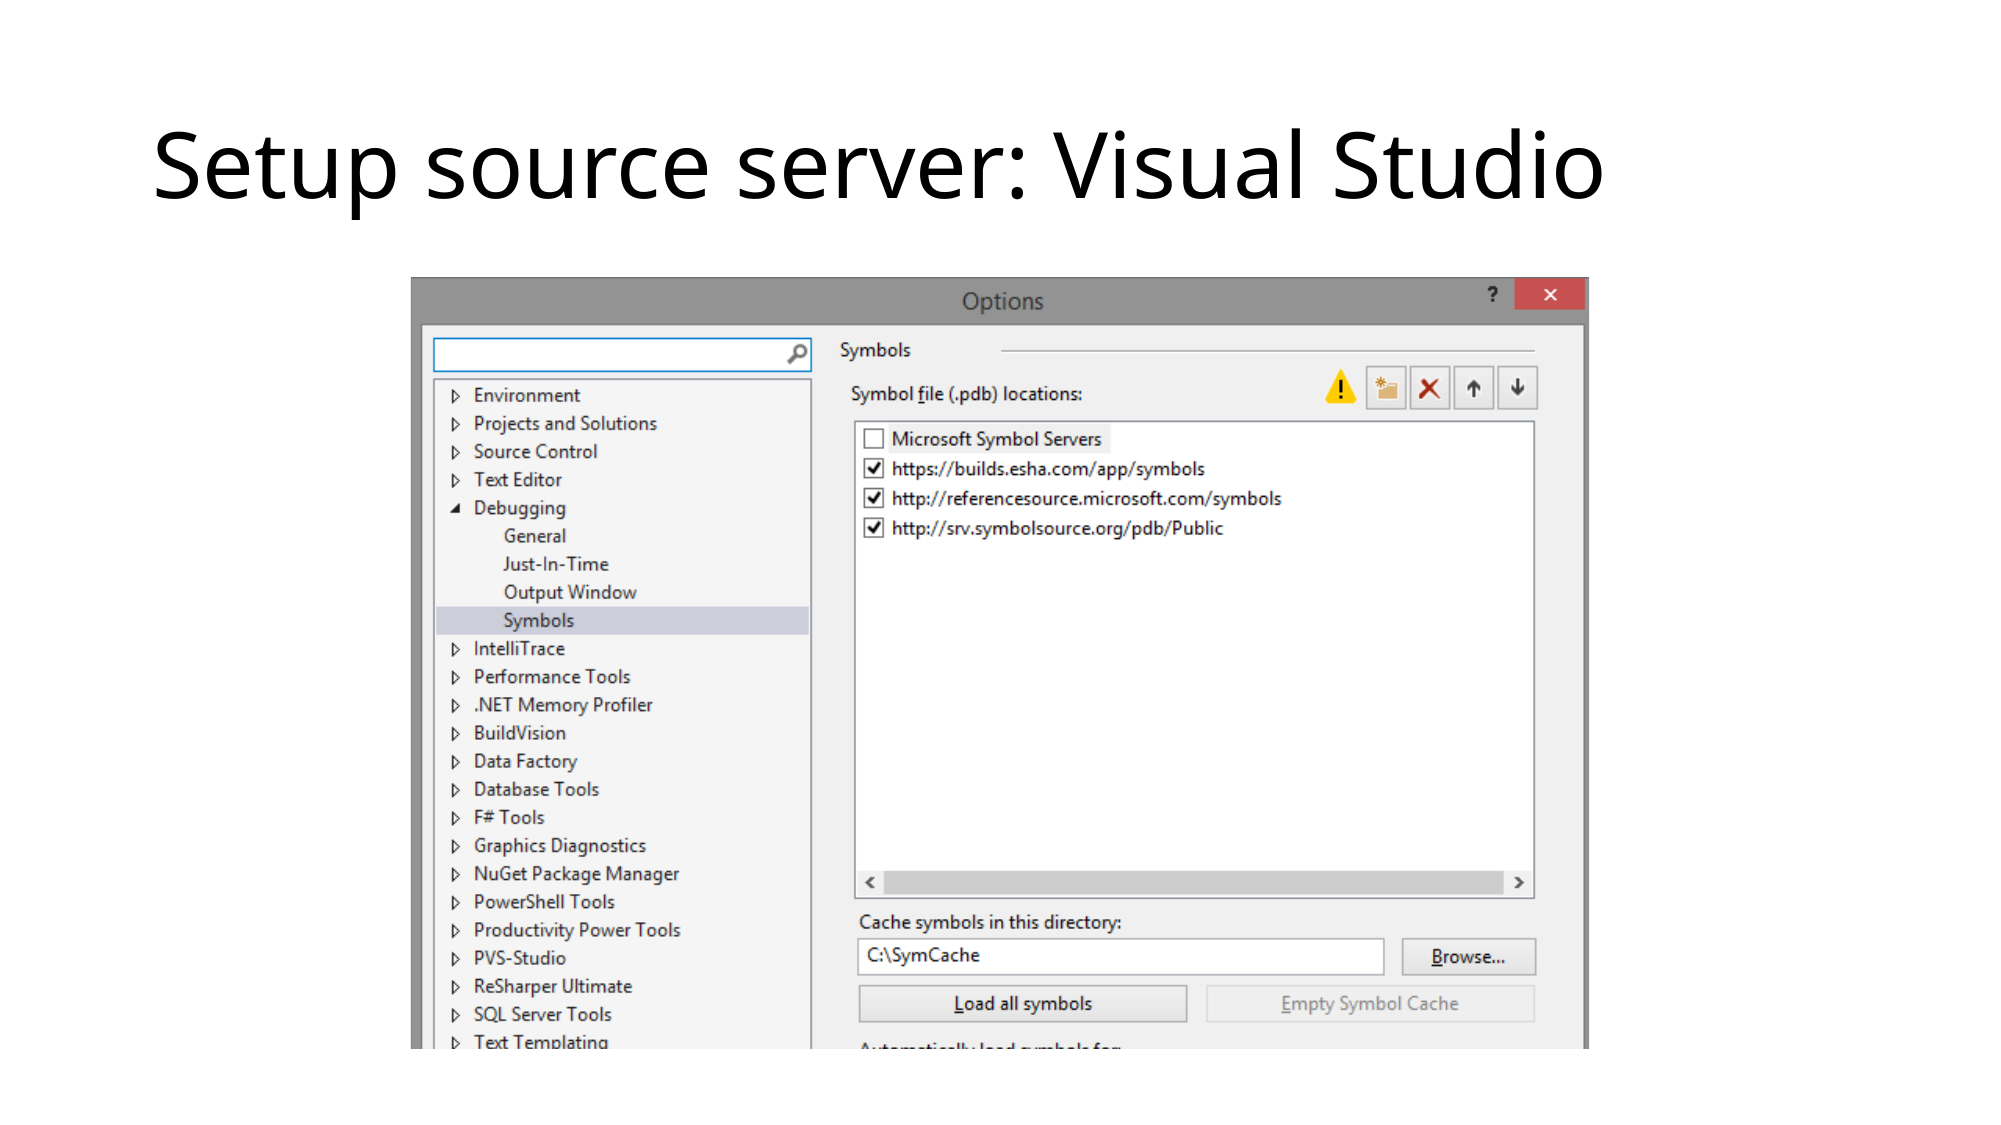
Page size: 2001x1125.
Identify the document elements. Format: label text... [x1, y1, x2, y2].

title Setup source server: Visual Studio [137, 59, 1863, 278]
picture [410, 277, 1590, 1049]
